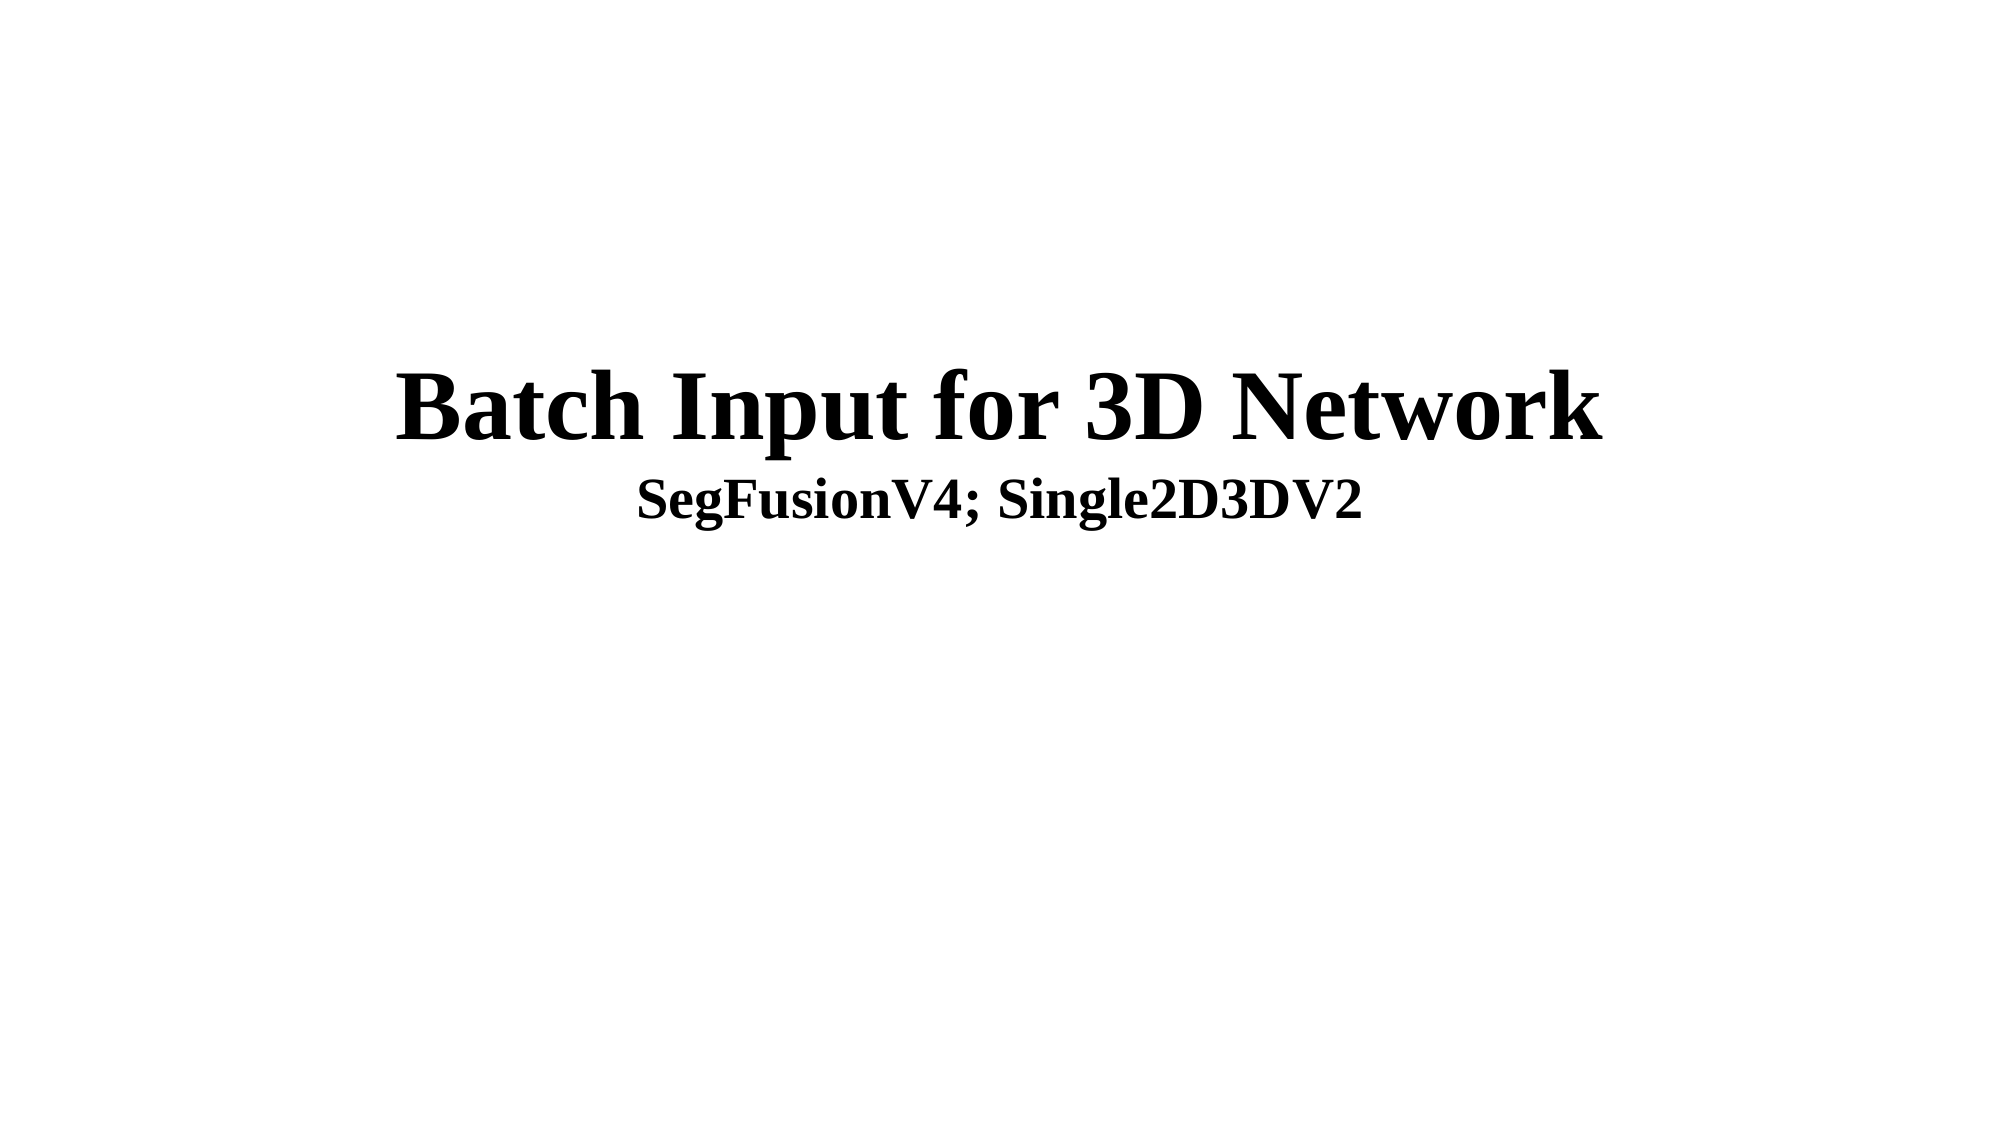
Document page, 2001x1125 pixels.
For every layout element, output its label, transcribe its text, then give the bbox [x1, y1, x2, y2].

text_box Batch Input for 3D Network SegFusionV4; Single2D3DV2 [380, 332, 1620, 537]
